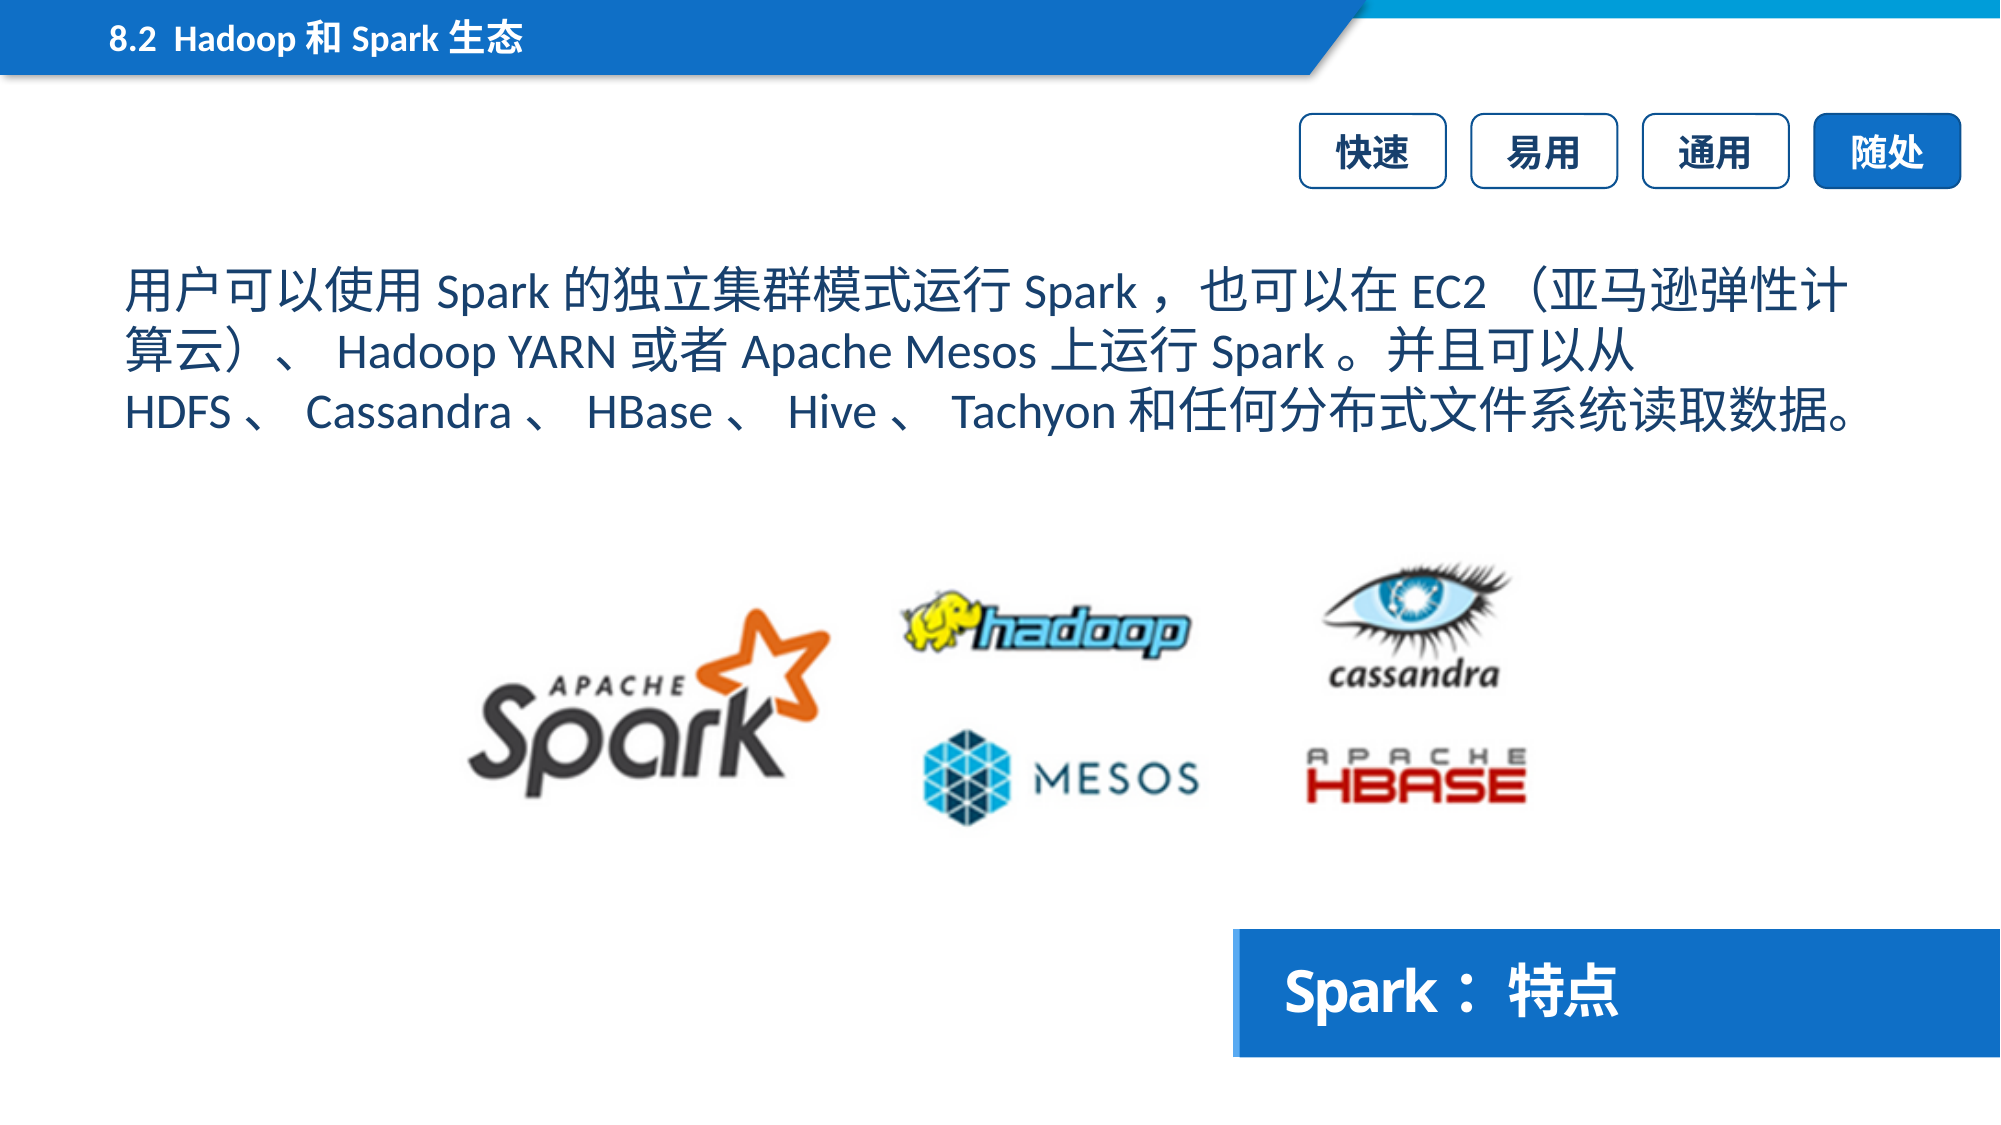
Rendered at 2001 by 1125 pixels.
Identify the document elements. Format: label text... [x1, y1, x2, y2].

text_box 快速 [1298, 112, 1447, 190]
text_box 通用 [1641, 112, 1790, 190]
text_box 易用 [1470, 112, 1619, 190]
list 8.2 Hadoop和Spark生态 [93, 11, 1138, 68]
picture [440, 539, 1559, 838]
list Spark：特点 [1239, 929, 2000, 1058]
text_box 随处 [1813, 112, 1962, 190]
text_box 用户可以使用Spark的独立集群模式运行Spark，也可以在EC2（亚马逊弹性计算云）、Hadoop YARN或者Apache Mesos上运行Spark。并且可以从HDFS、Cassandra、HBase、Hive、Tachyon和任何分布式文件系统读取数据。 [109, 251, 1891, 446]
